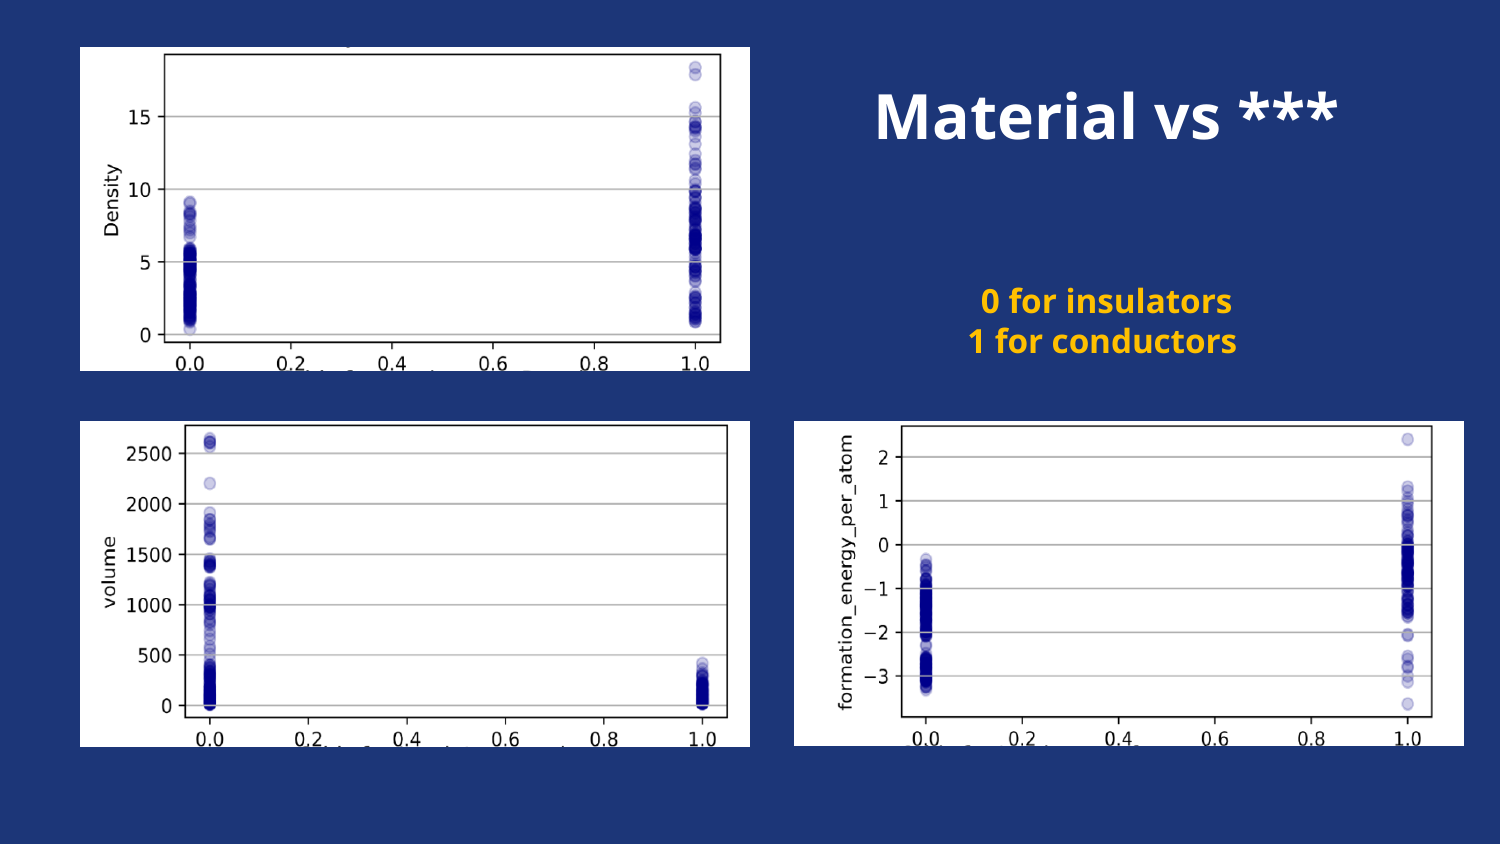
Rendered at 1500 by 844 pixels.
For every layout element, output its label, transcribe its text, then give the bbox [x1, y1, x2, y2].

text_box 0 for insulators 1 for conductors [794, 265, 1420, 396]
picture [794, 421, 1464, 746]
picture [80, 47, 751, 372]
title Material vs *** [794, 61, 1420, 183]
picture [80, 421, 751, 748]
